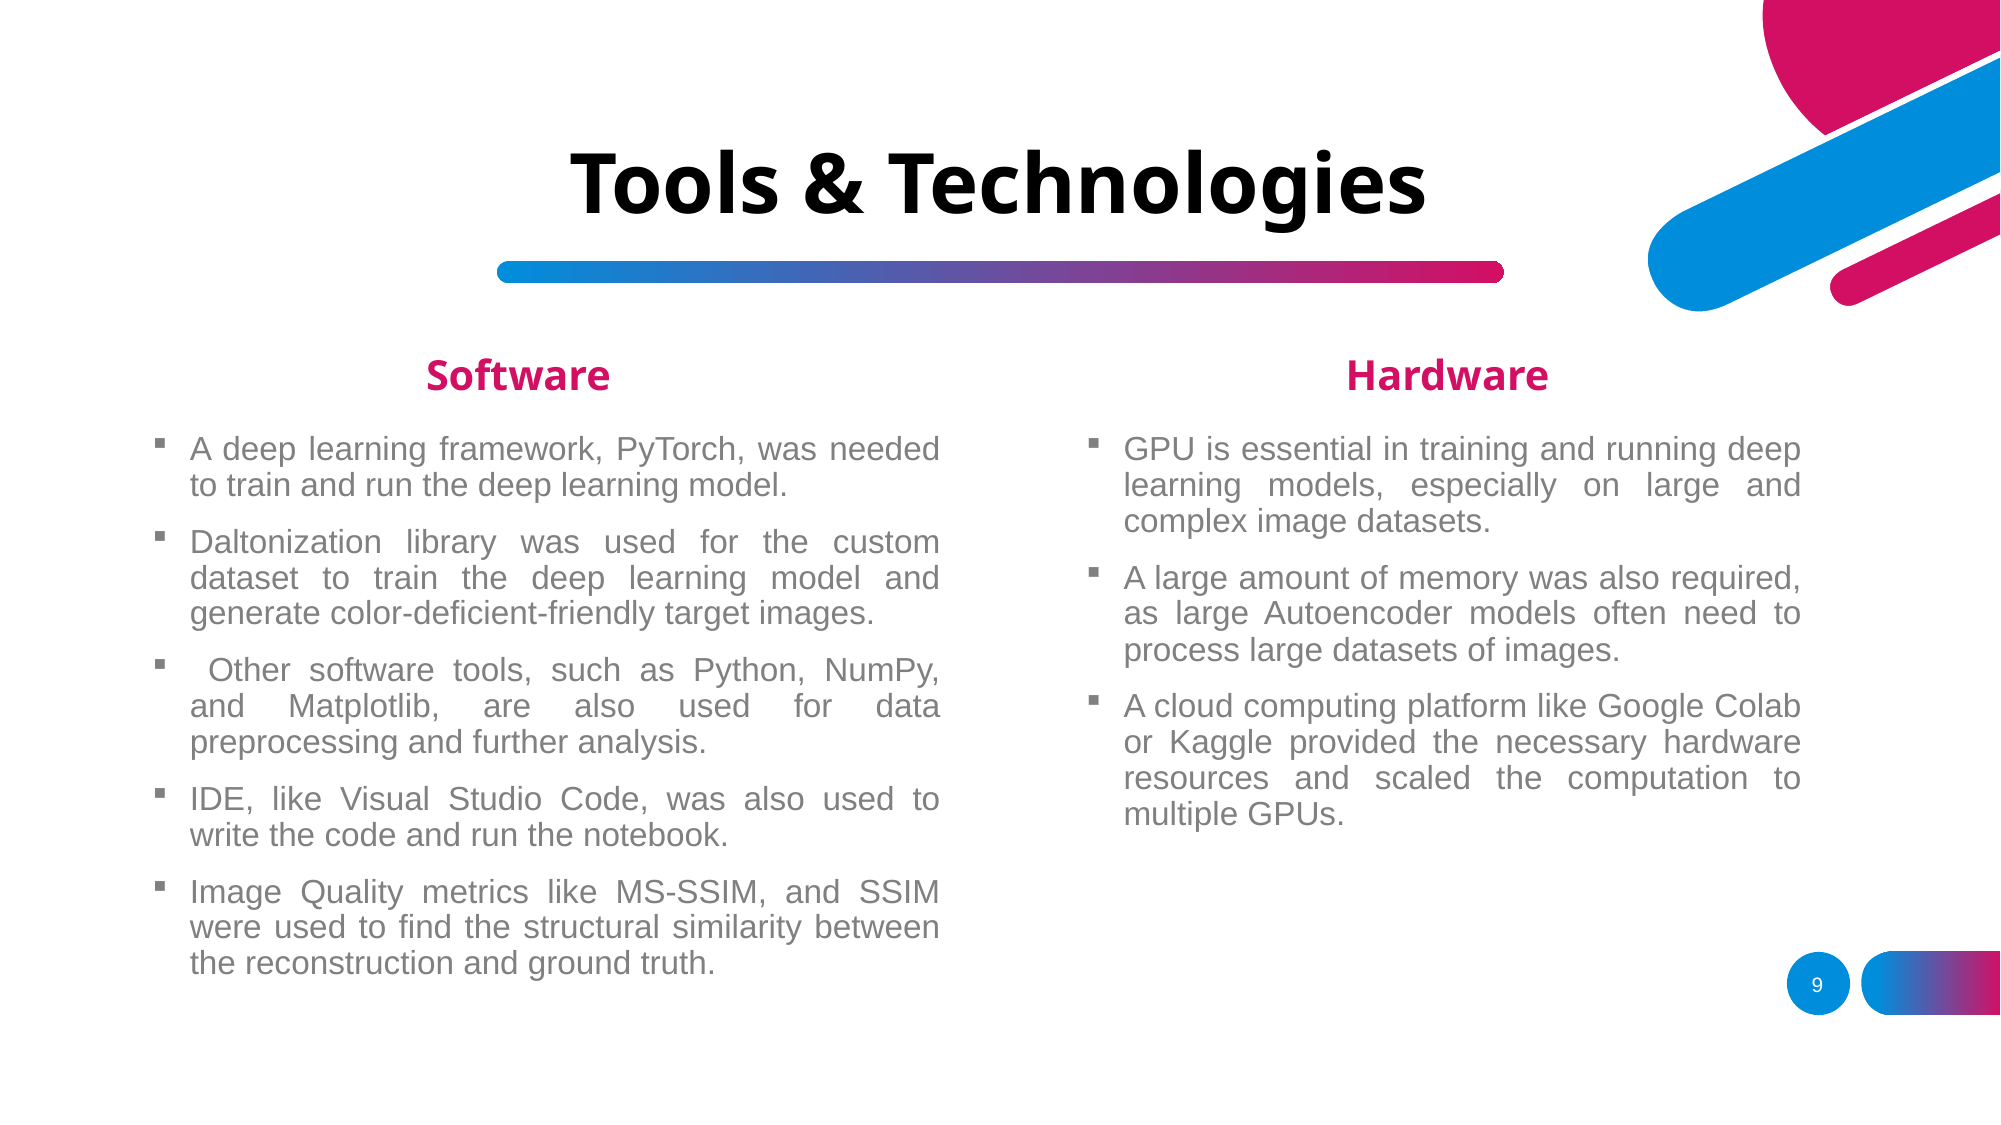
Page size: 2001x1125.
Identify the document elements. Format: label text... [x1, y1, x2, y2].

text_box GPU is essential in training and running deep learning models, especially on large and complex image datasets. A large amount of memory was also required, as large Autoencoder models often need to process large datasets of images. A cloud computing platform like Google Colab or Kaggle provided the necessary hardware resources and scaled the computation to multiple GPUs. [1071, 424, 1818, 861]
title Tools & Technologies [136, 128, 1862, 240]
list Software [175, 347, 862, 408]
slide_number 9 [1772, 954, 1863, 1015]
text_box A deep learning framework, PyTorch, was needed to train and run the deep learning model. Daltonization library was used for the custom dataset to train the deep learning model and generate color-deficient-friendly target images. Other software tools, such as Python, NumPy, and Matplotlib, are also used for data preprocessing and further analysis. IDE, like Visual Studio Code, was also used to write the code and run the notebook. Image Quality metrics like MS-SSIM, and SSIM were used to find the structural similarity between the reconstruction and ground truth. [137, 424, 957, 1022]
list Hardware [1104, 347, 1791, 408]
